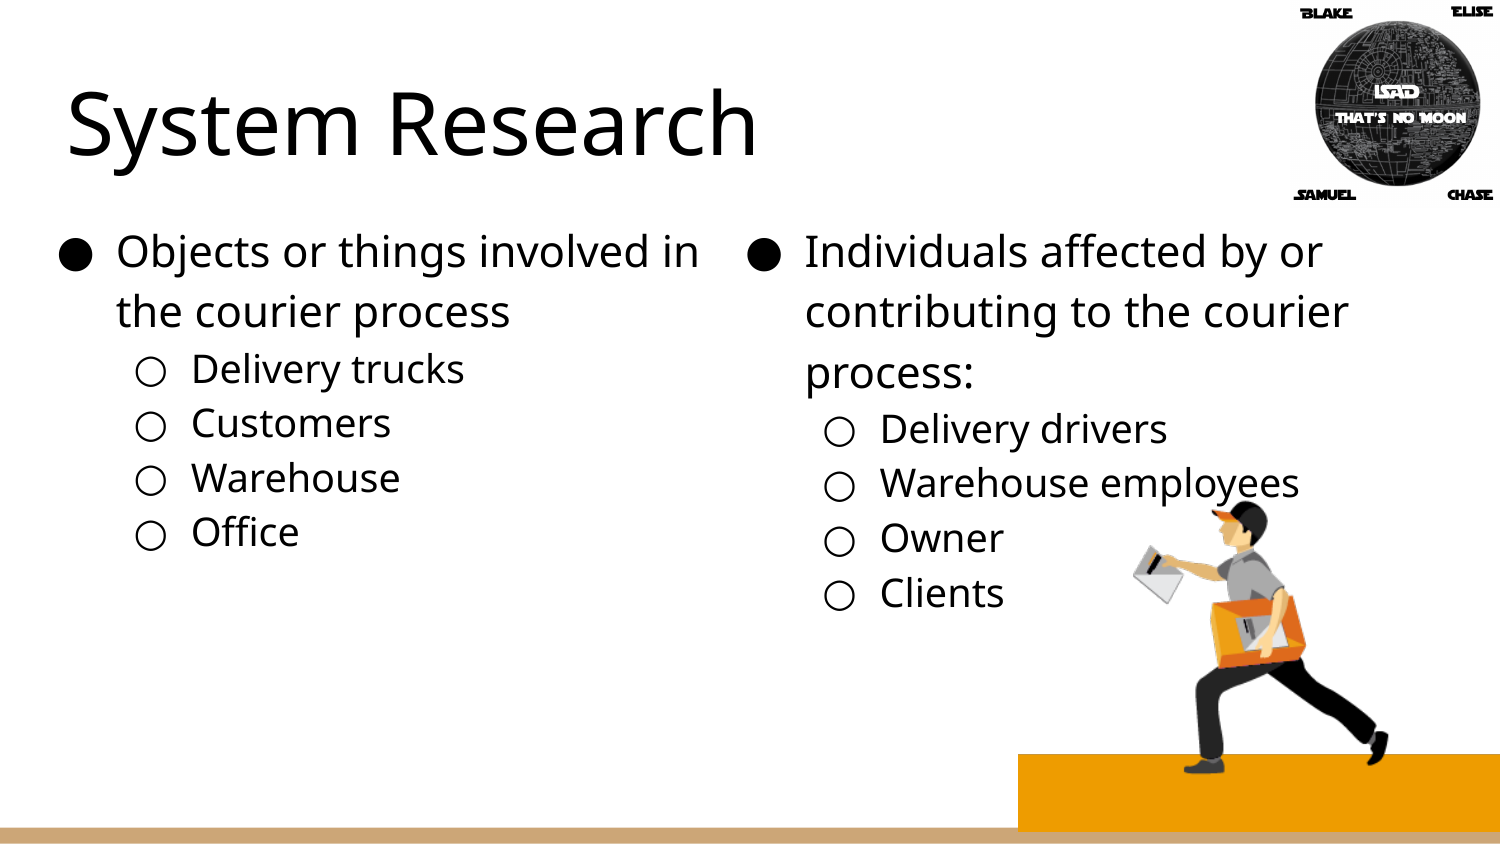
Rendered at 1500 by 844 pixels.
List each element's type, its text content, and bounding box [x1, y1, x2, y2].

list Individuals affected by or contributing to the courier process: Delivery drivers Warehouse employees Owner Clients [725, 200, 1414, 751]
list Objects or things involved in the courier process Delivery trucks Customers Warehouse Office [25, 200, 725, 751]
picture [1018, 483, 1500, 832]
title System Research [51, 51, 1284, 189]
picture [1289, 0, 1500, 208]
